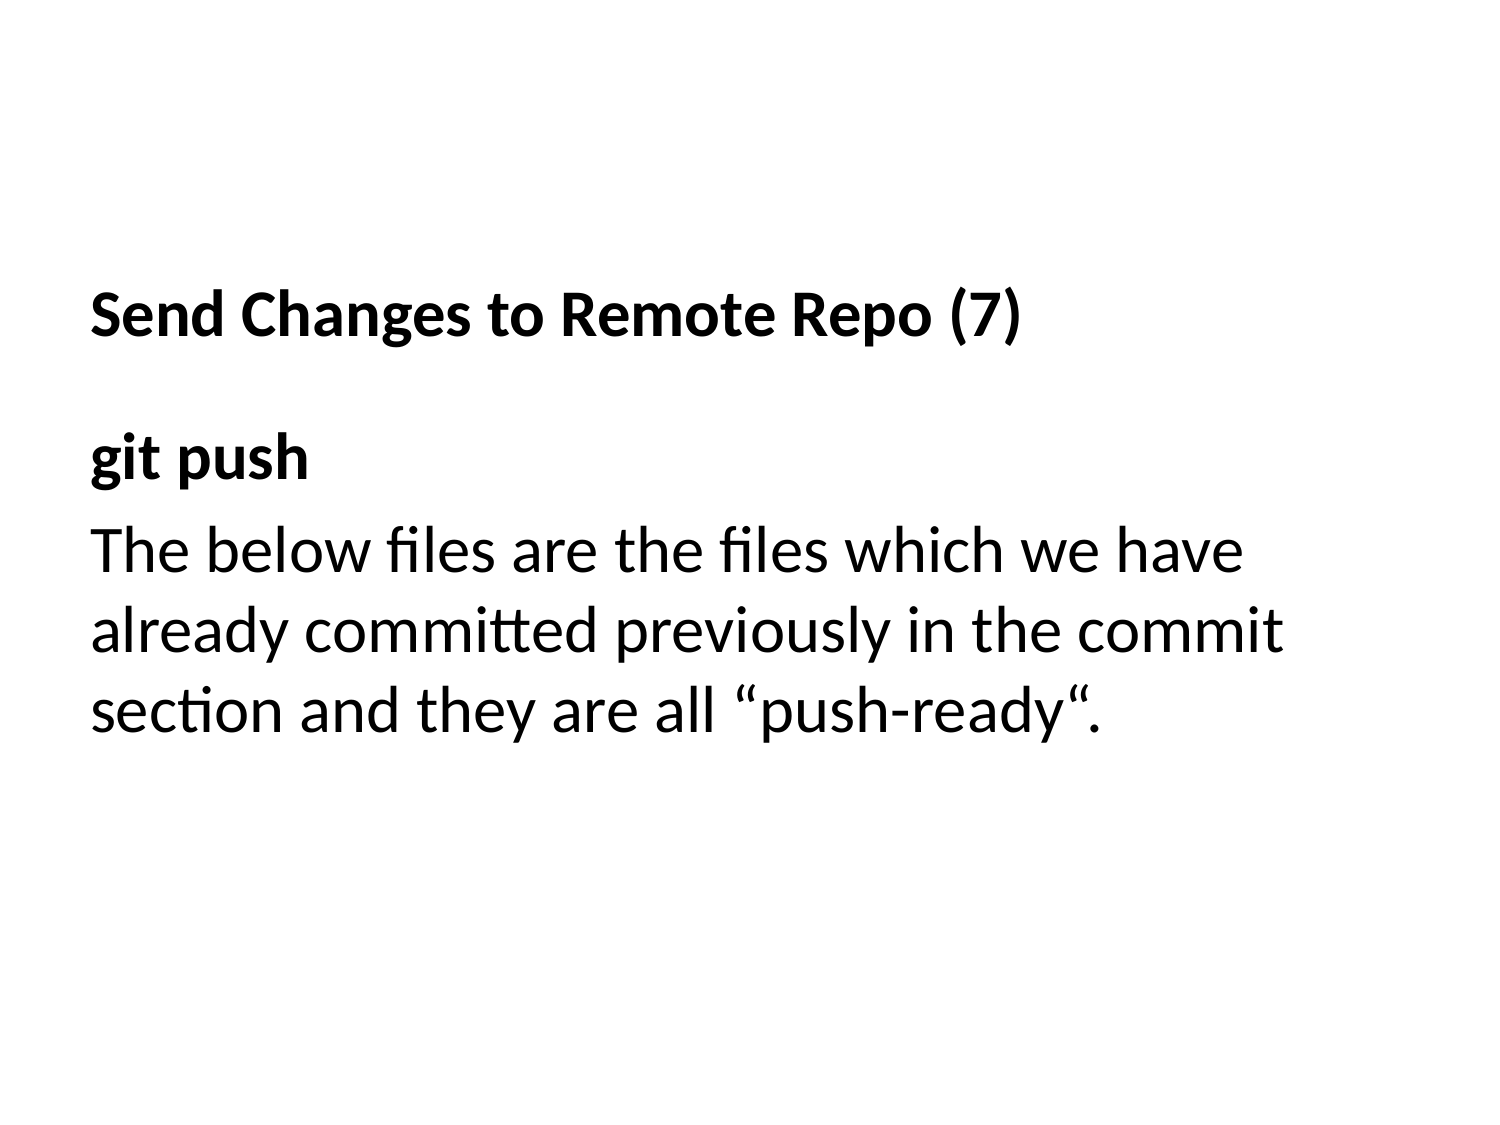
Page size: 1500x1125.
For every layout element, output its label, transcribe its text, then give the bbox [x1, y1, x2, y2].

list Send Changes to Remote Repo (7) git push The below files are the files which we have already committed previously in the commit section and they are all “push-ready“. [75, 262, 1425, 1005]
